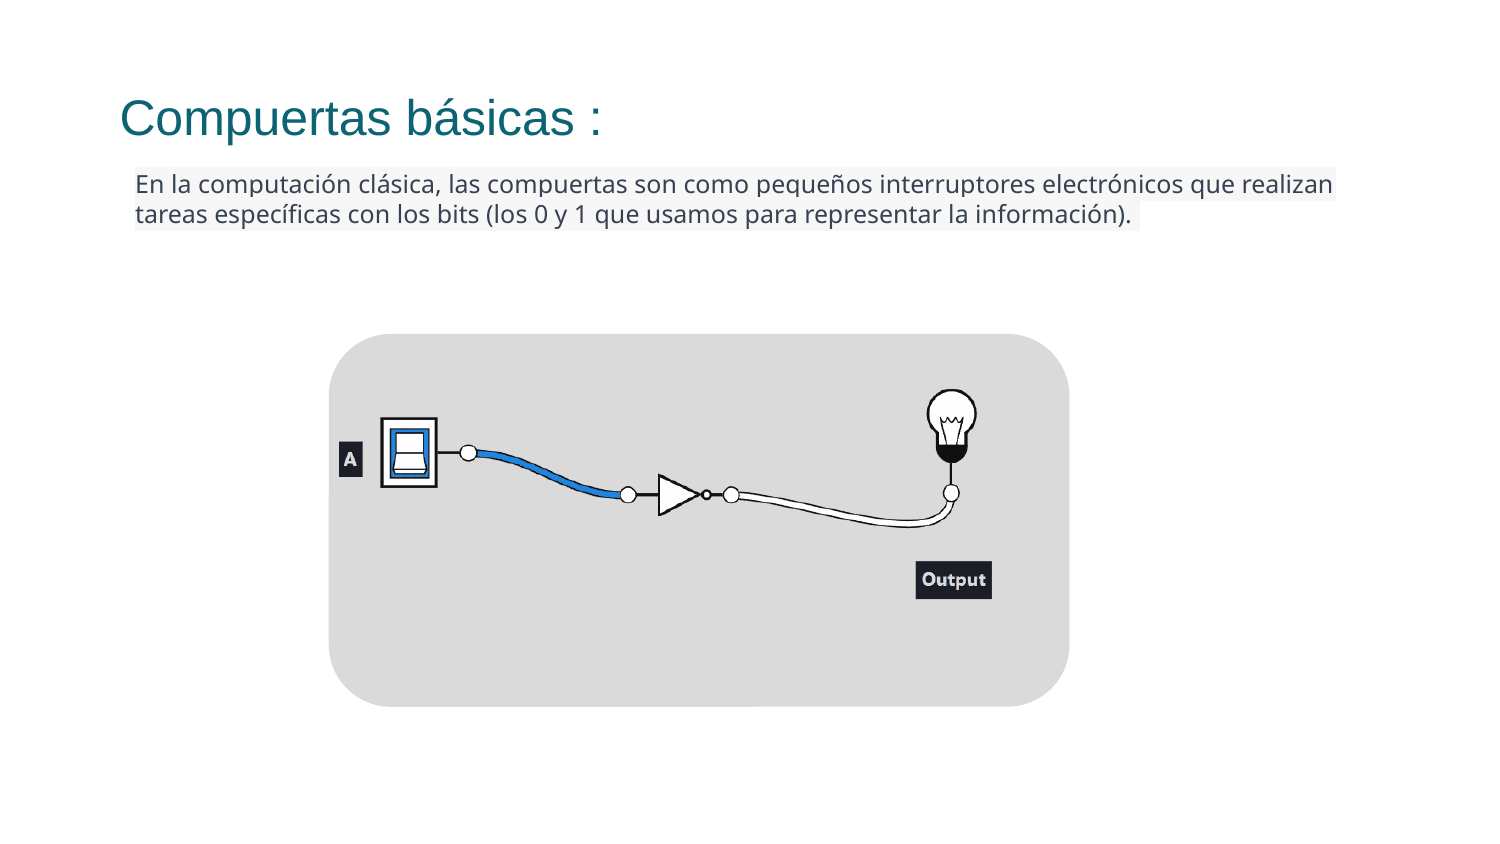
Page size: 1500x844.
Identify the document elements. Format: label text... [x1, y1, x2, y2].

text_box En la computación clásica, las compuertas son como pequeños interruptores electrónicos que realizan tareas específicas con los bits (los 0 y 1 que usamos para representar la información). [120, 153, 1420, 244]
text_box Compuertas básicas : [104, 58, 1174, 192]
picture [328, 333, 1070, 707]
